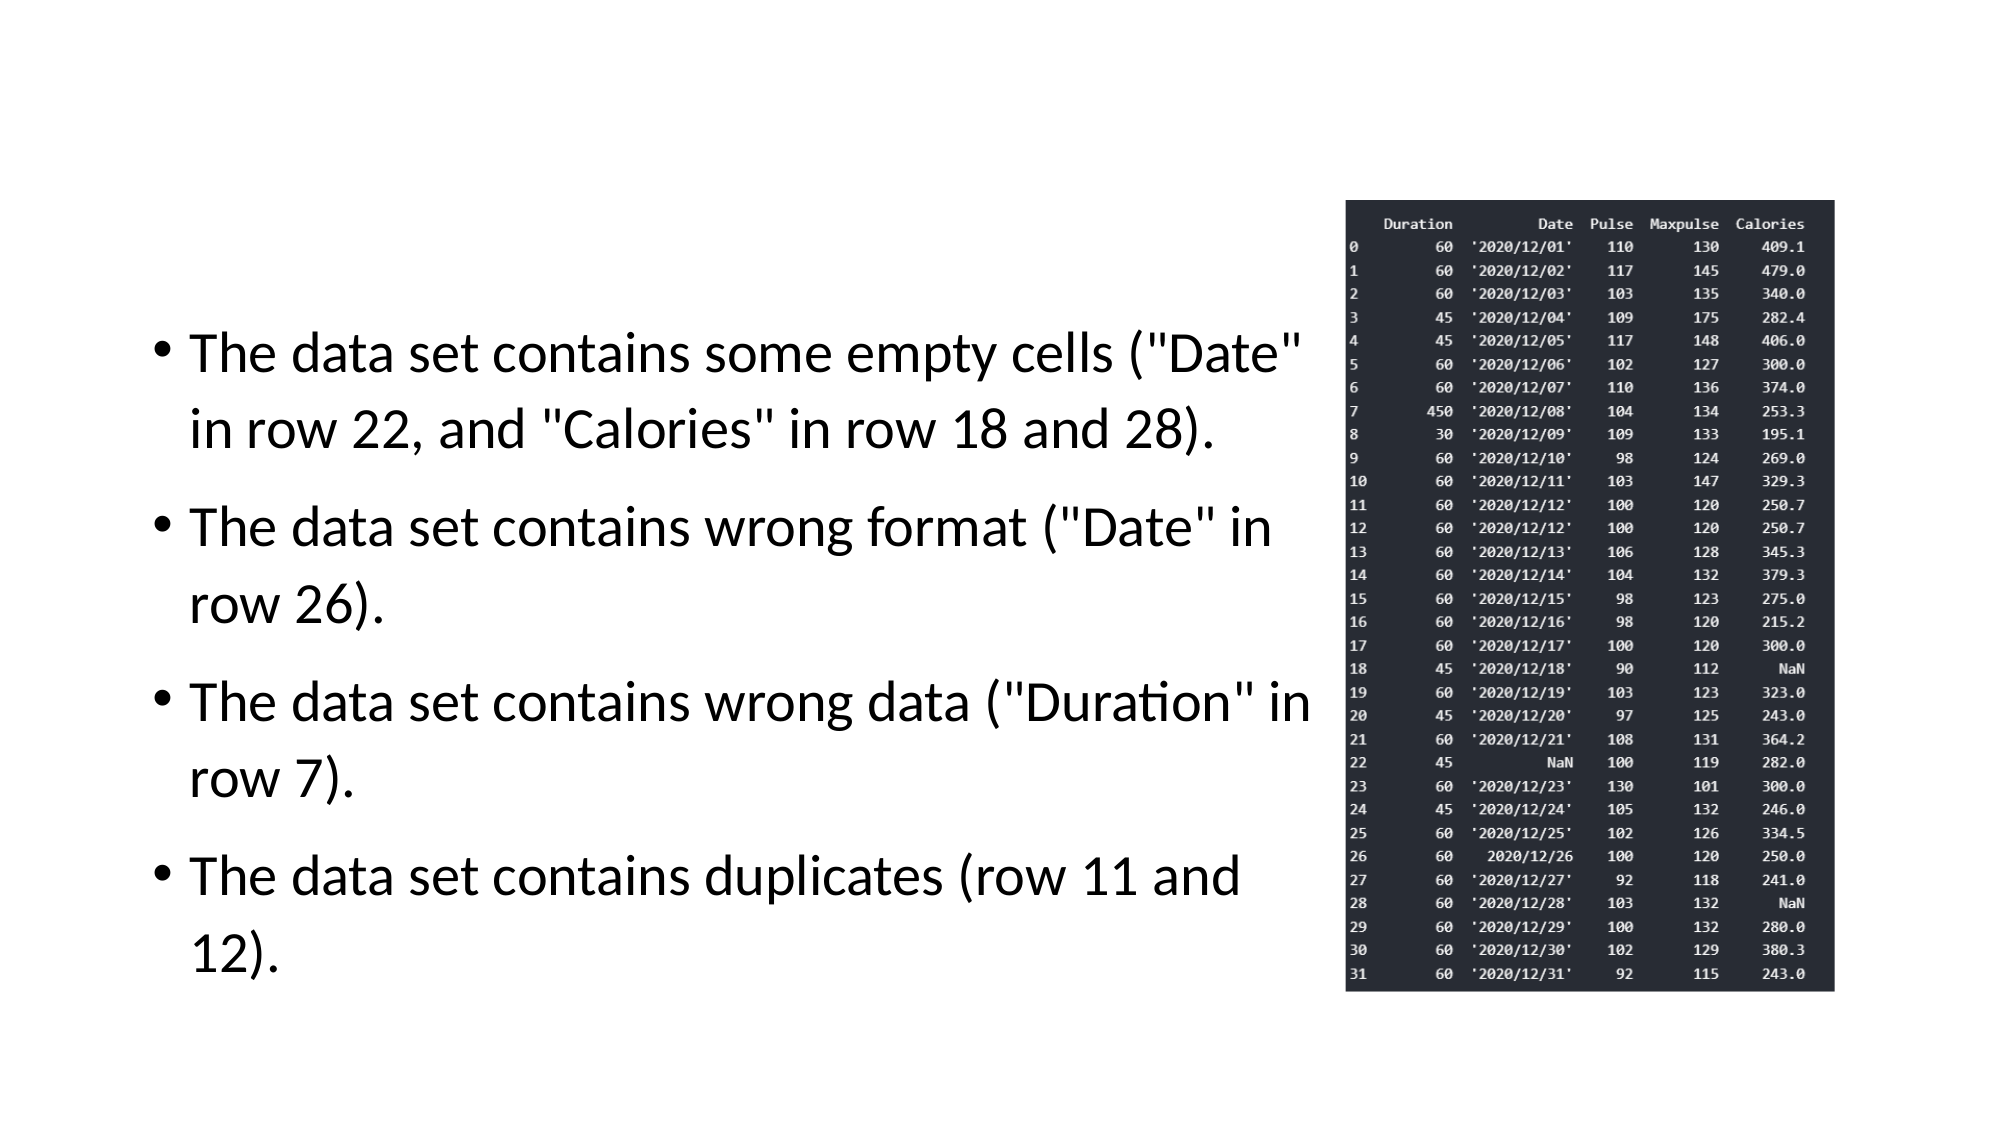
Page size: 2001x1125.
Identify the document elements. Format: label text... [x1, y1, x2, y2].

picture [1345, 200, 1835, 992]
list The data set contains some empty cells ("Date" in row 22, and "Calories" in row 18 and 28). The data set contains wrong format ("Date" in row 26). The data set contains wrong data ("Duration" in row 7). The data set contains duplicates (row 11 and 12). [137, 299, 1331, 1014]
